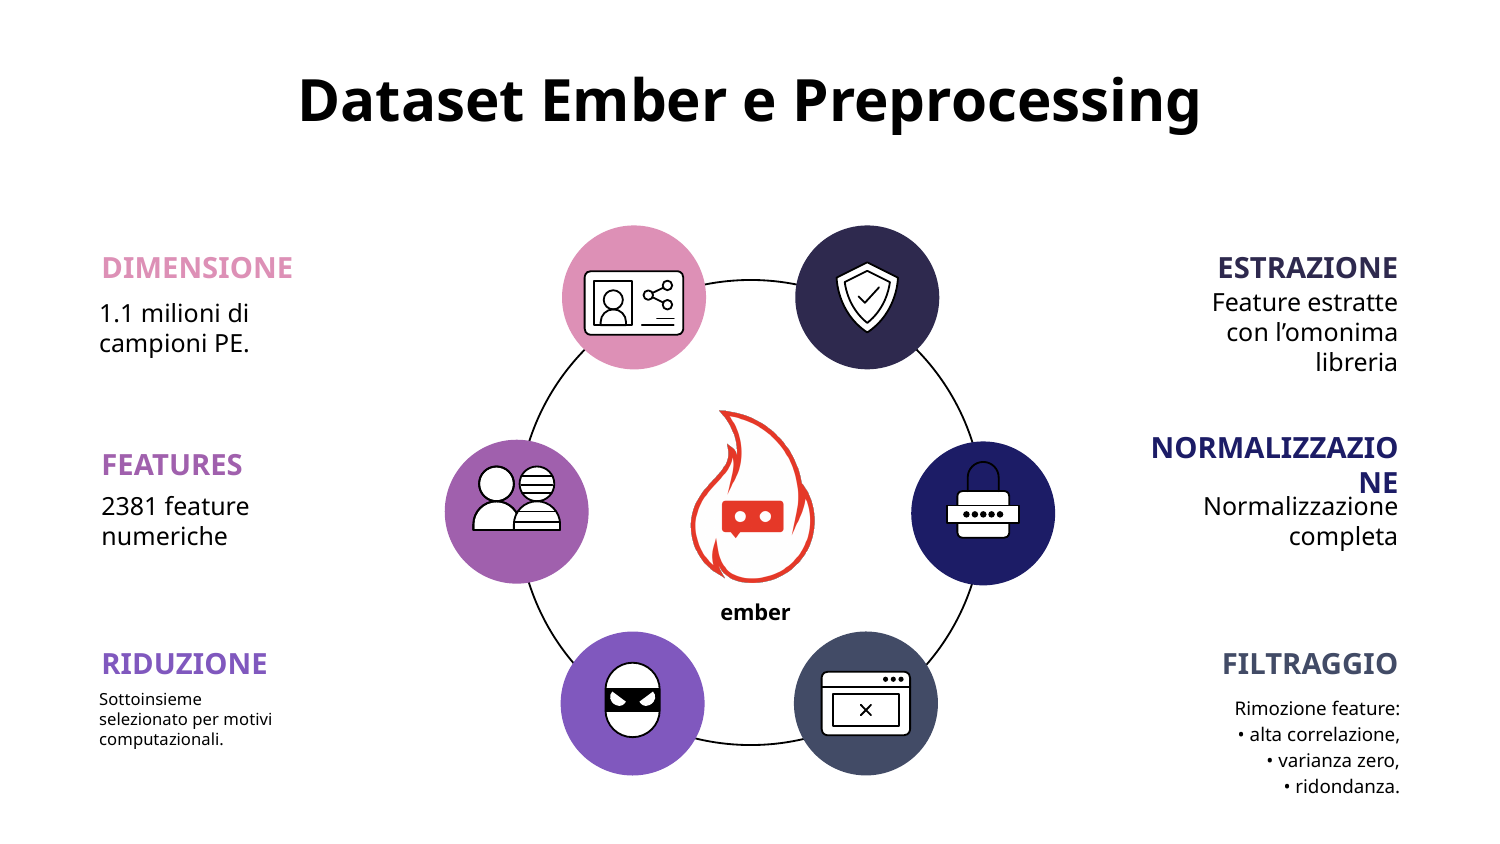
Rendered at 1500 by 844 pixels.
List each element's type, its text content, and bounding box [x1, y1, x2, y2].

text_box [551, 225, 717, 370]
title Dataset Ember e Preprocessing [75, 48, 1425, 142]
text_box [784, 225, 950, 370]
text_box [910, 441, 1056, 586]
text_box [80, 249, 315, 365]
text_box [1185, 645, 1401, 782]
text_box ember [680, 610, 831, 641]
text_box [1140, 447, 1399, 558]
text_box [550, 631, 716, 776]
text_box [444, 439, 589, 584]
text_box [783, 631, 949, 776]
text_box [1185, 249, 1399, 368]
picture [641, 401, 870, 602]
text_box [101, 447, 315, 558]
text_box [80, 645, 315, 756]
